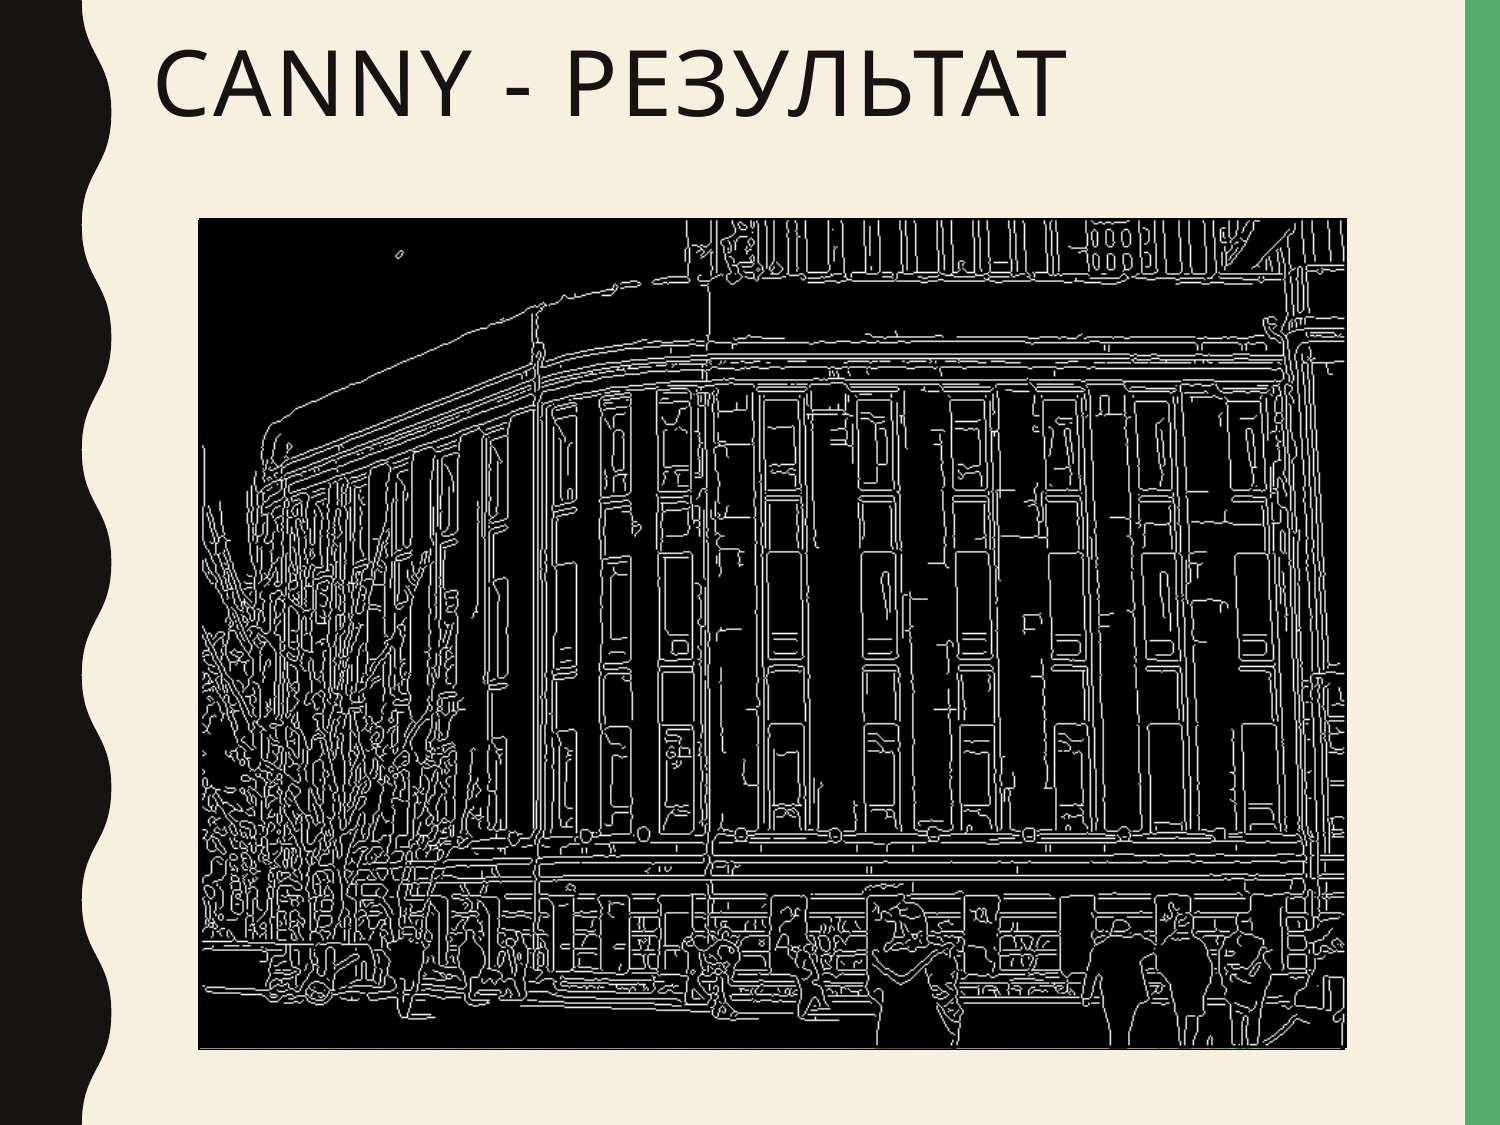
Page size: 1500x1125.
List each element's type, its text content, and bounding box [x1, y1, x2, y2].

picture [199, 219, 1346, 1049]
title Canny - результат [137, 30, 1500, 218]
